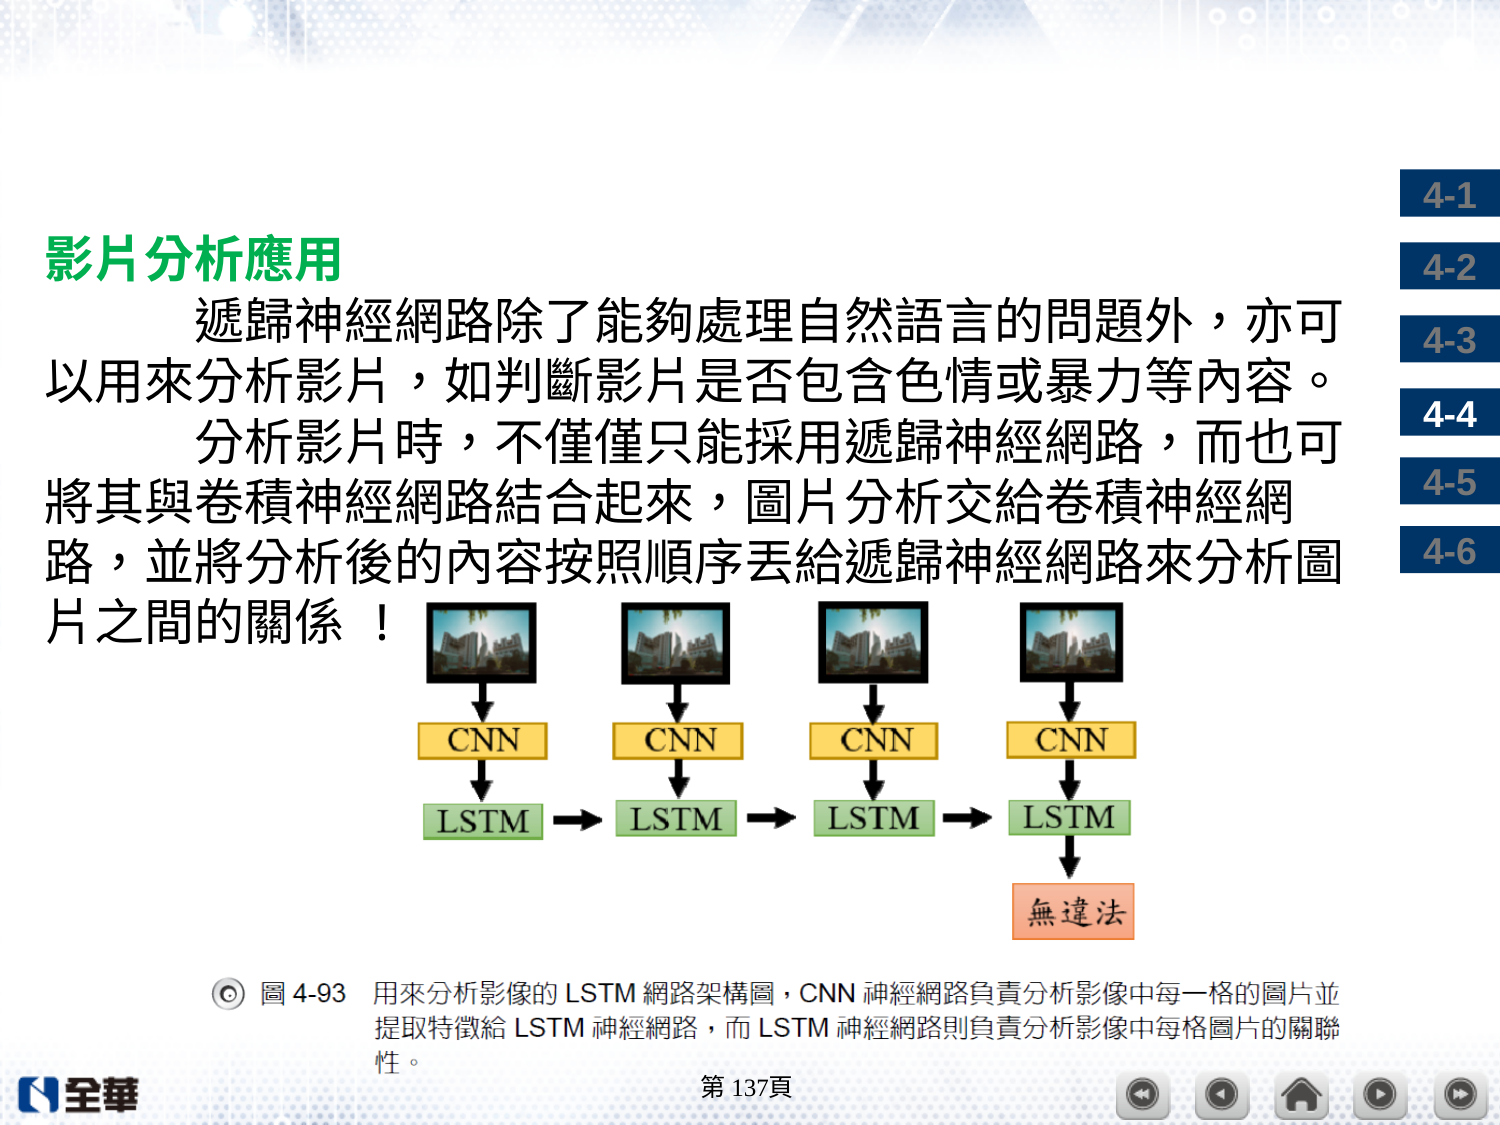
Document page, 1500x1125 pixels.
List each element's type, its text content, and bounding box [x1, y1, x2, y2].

picture [0, 0, 1500, 1125]
list 影片分析應用 遞歸神經網路除了能夠處理自然語言的問題外，亦可以用來分析影片，如判斷影片是否包含色情或暴力等內容。 分析影片時，不僅僅只能採用遞歸神經網路，而也可將其與卷積神經網路結合起來，圖片分析交給卷積神經網路，並將分析後的內容按照順序丟給遞歸神經網路來分析圖片之間的關係 ! [29, 219, 1386, 1048]
